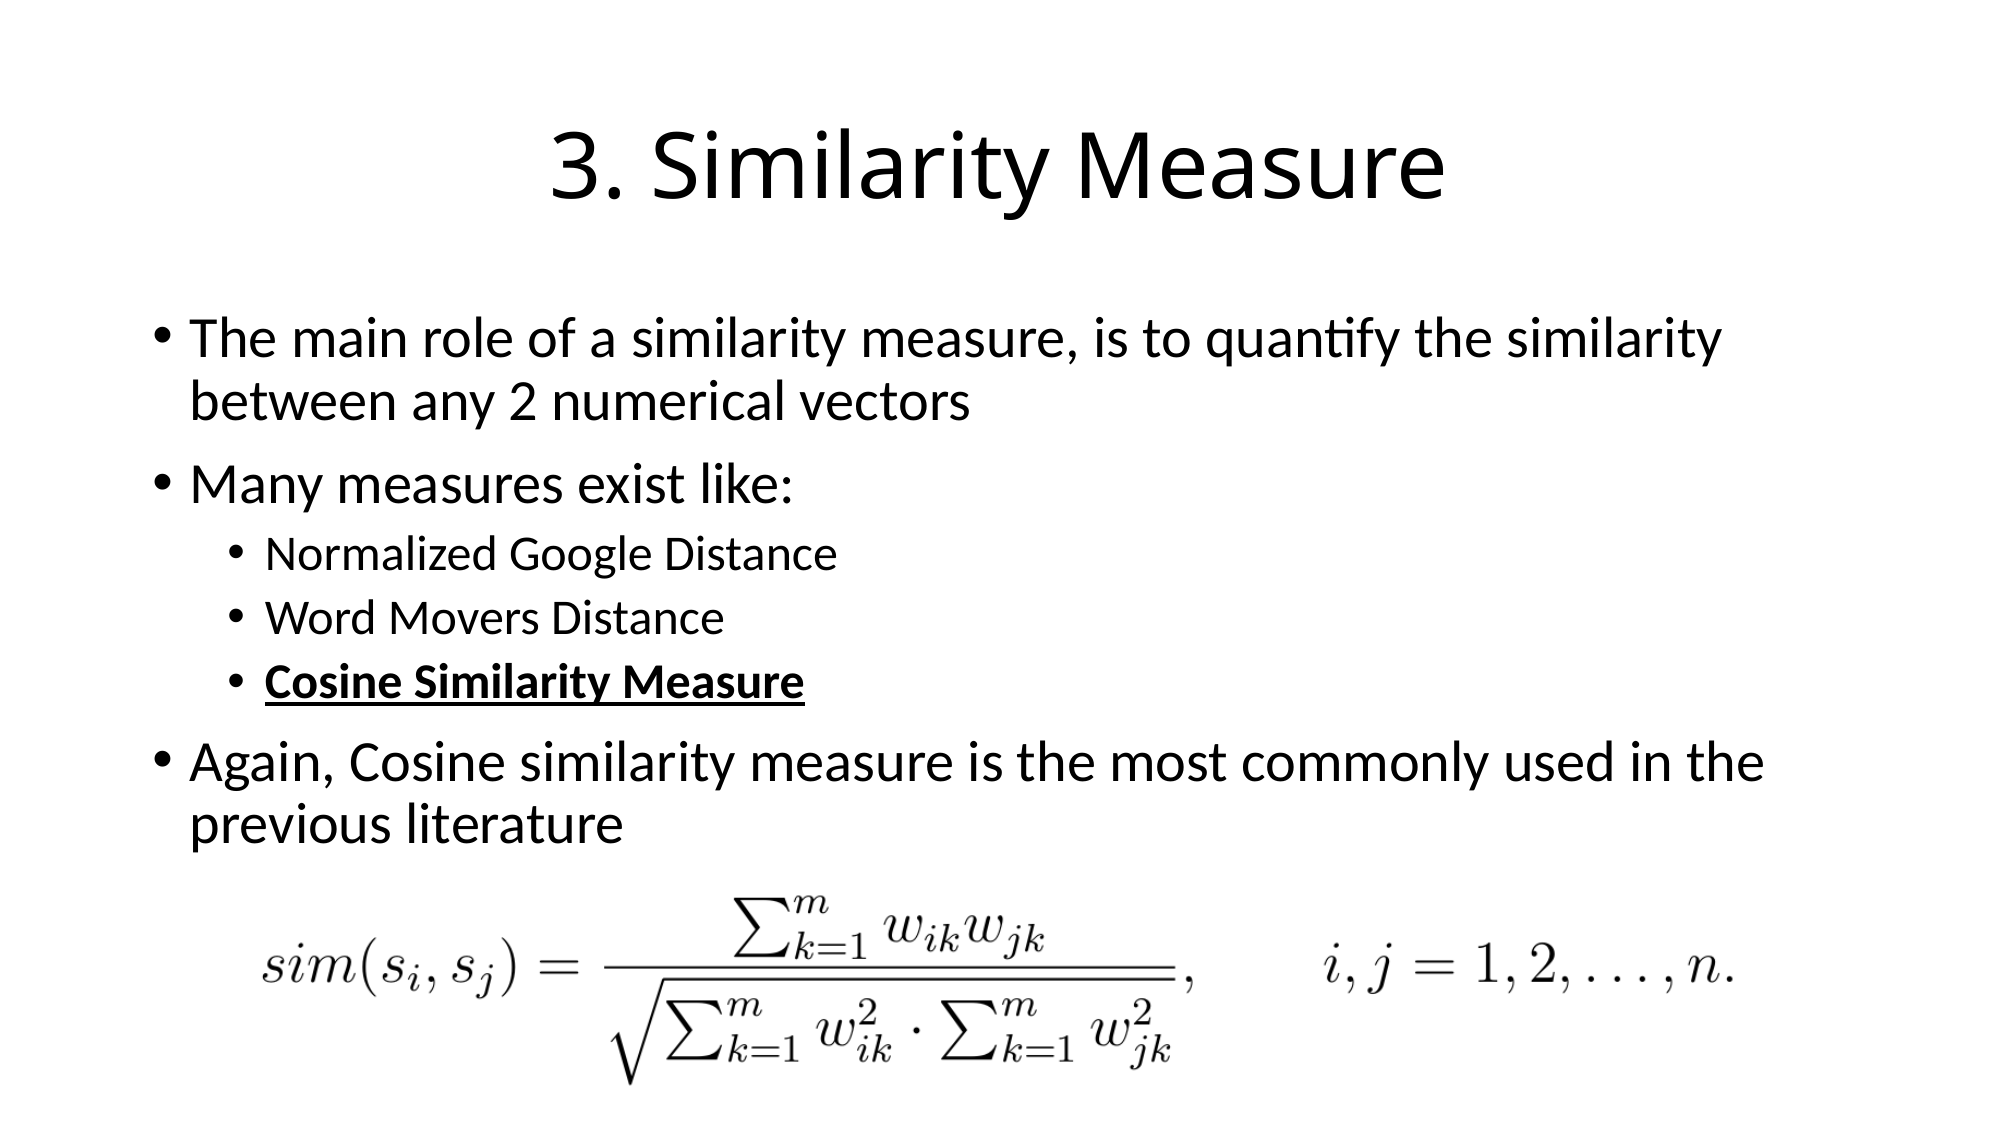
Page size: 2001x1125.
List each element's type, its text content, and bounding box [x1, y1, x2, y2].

picture [154, 853, 1811, 1125]
title 3. Similarity Measure [137, 59, 1863, 278]
list The main role of a similarity measure, is to quantify the similarity between any 2 numerical vectors Many measures exist like: Normalized Google Distance Word Movers Distance Cosine Similarity Measure Again, Cosine similarity measure is the most commonly used in the previous literature [137, 299, 1863, 1014]
